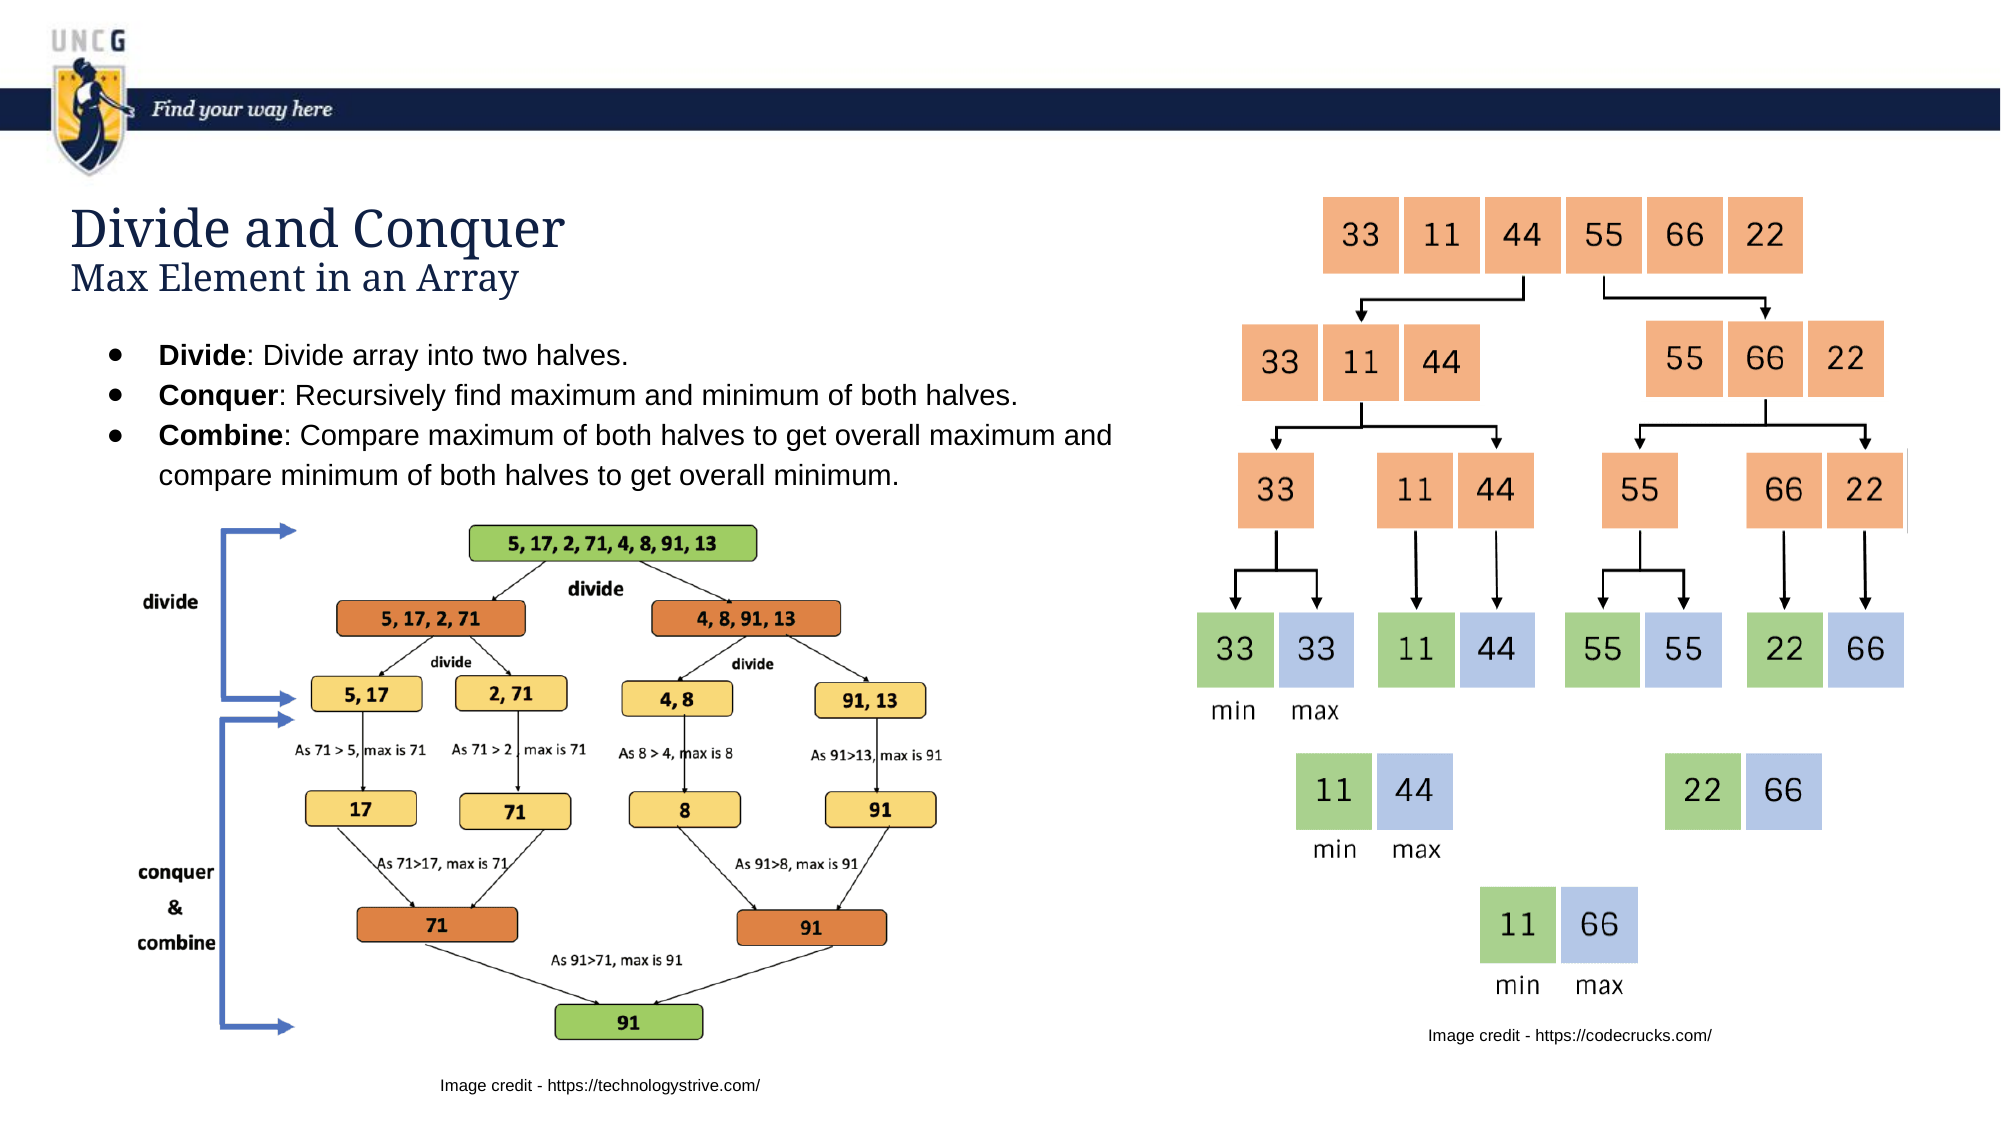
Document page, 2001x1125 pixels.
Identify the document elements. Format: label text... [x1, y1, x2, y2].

picture [0, 0, 2001, 1125]
text_box Divide: Divide array into two halves. Conquer: Recursively find maximum and minimum of both halves. Combine: Compare maximum of both halves to get overall maximum and compare minimum of both halves to get overall minimum. [68, 315, 1148, 507]
title Divide and Conquer Max Element in an Array [55, 192, 1190, 308]
text_box Image credit - https://technologystrive.com/ [425, 1074, 791, 1106]
text_box Image credit - https://codecrucks.com/ [1413, 1023, 1779, 1055]
